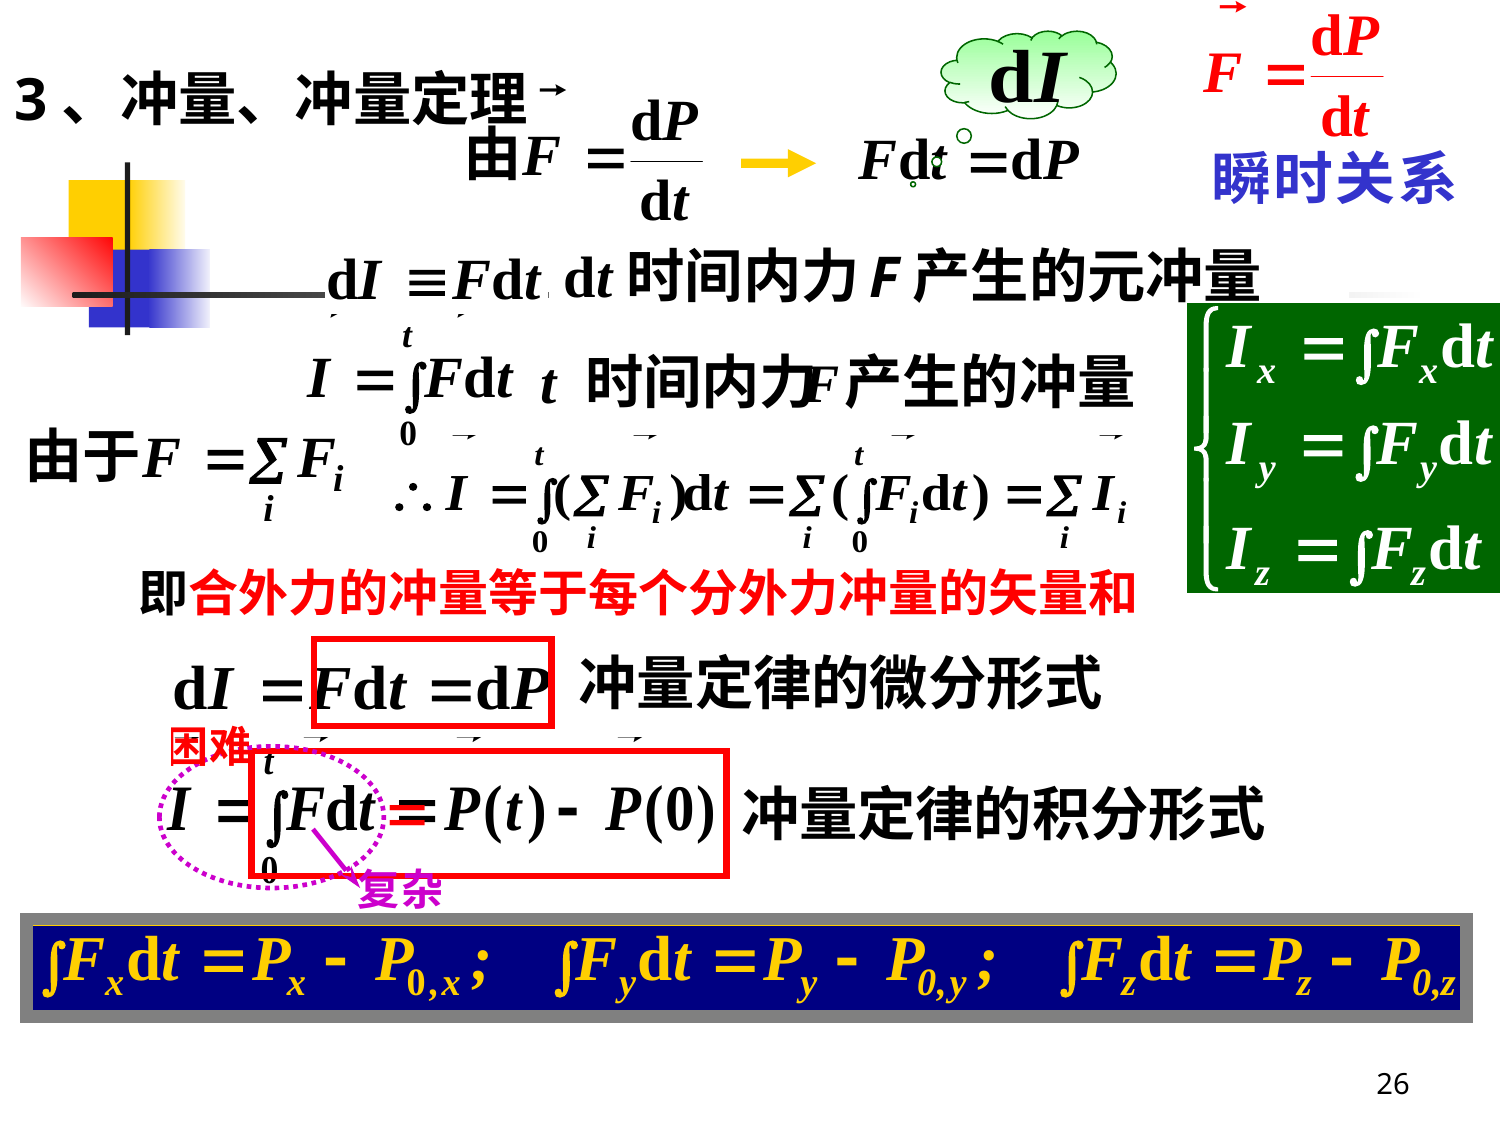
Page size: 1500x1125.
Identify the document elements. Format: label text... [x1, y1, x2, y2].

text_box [170, 722, 250, 771]
text_box 即合外力的冲量等于每个分外力冲量的矢量和 [123, 553, 1247, 629]
text_box 冲量定律的积分形式 [726, 770, 1302, 855]
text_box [525, 337, 1181, 424]
text_box [741, 157, 817, 170]
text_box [986, 30, 1084, 112]
text_box 冲量定律的微分形式 [564, 638, 1414, 724]
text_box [170, 648, 558, 717]
text_box [940, 38, 981, 113]
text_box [300, 314, 520, 452]
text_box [32, 924, 1461, 1011]
text_box 3、冲量、冲量定理 [0, 54, 975, 140]
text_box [468, 83, 707, 226]
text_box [1210, 148, 1453, 209]
slide_number 26 [1112, 1037, 1426, 1113]
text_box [29, 420, 355, 528]
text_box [548, 231, 1350, 318]
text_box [1198, 0, 1386, 142]
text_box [357, 863, 441, 914]
text_box [1086, 32, 1117, 102]
text_box [313, 638, 552, 647]
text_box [854, 123, 1087, 187]
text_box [324, 243, 543, 307]
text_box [161, 737, 719, 891]
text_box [1186, 302, 1500, 594]
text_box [394, 435, 1137, 559]
